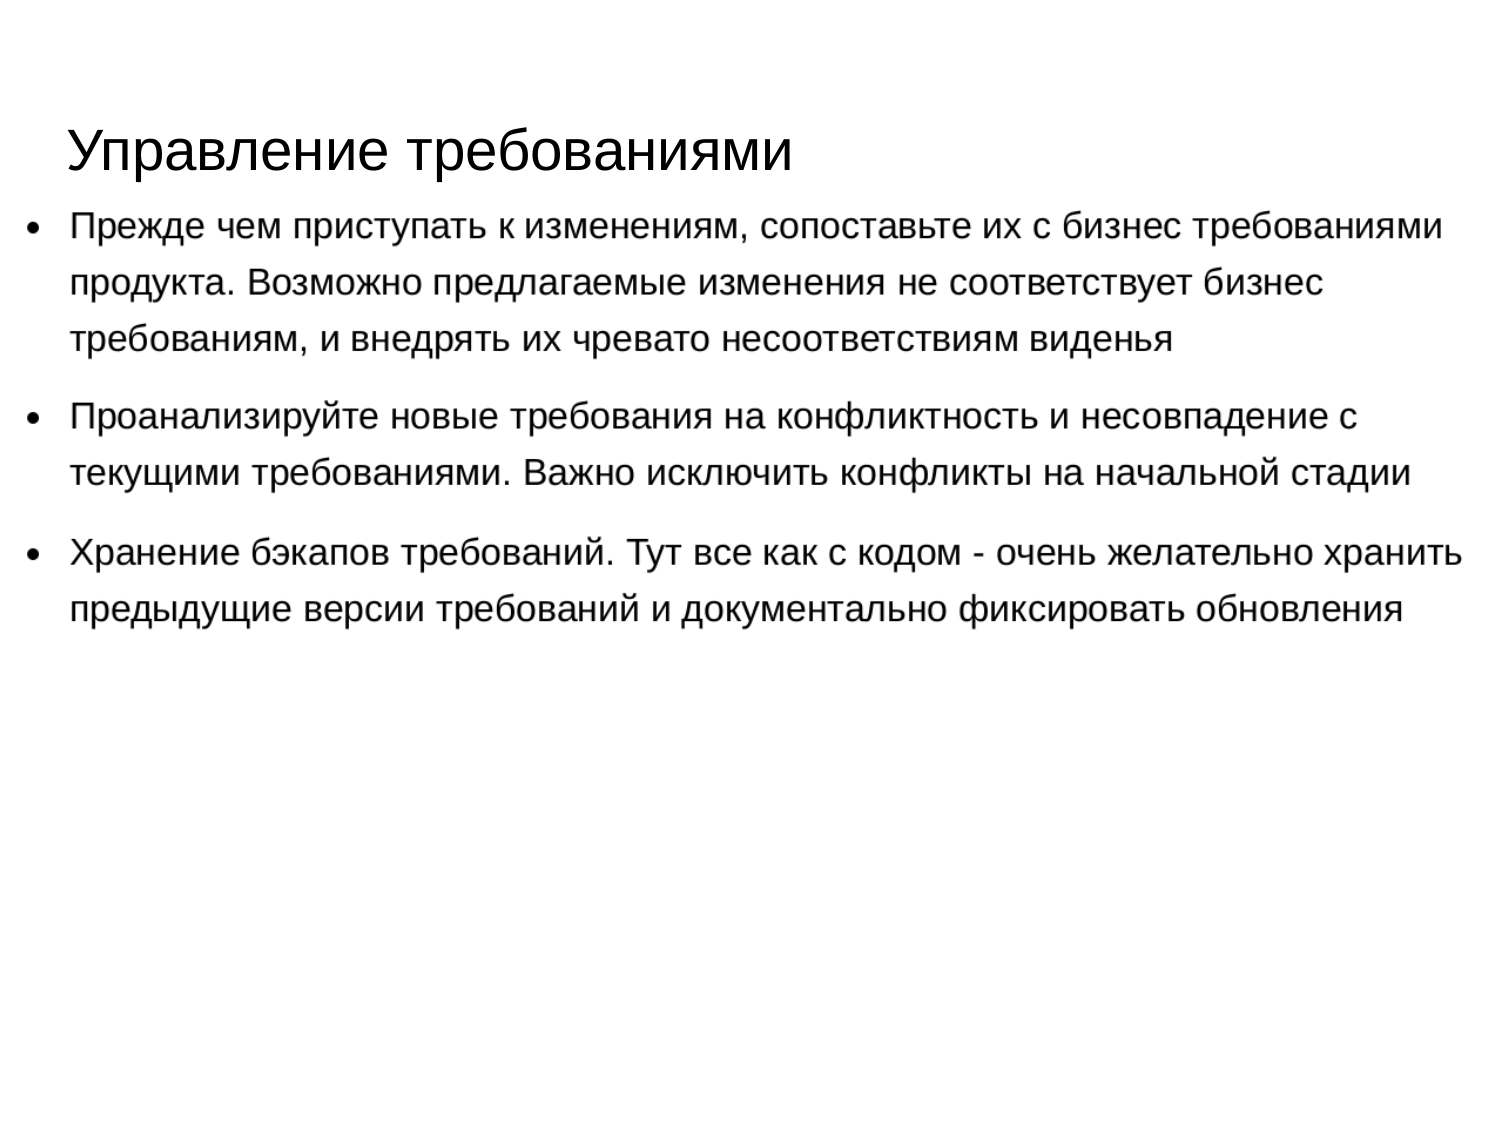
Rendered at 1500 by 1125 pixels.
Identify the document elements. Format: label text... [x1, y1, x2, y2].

title Управление требованиями [51, 97, 1449, 194]
picture [12, 196, 1488, 661]
